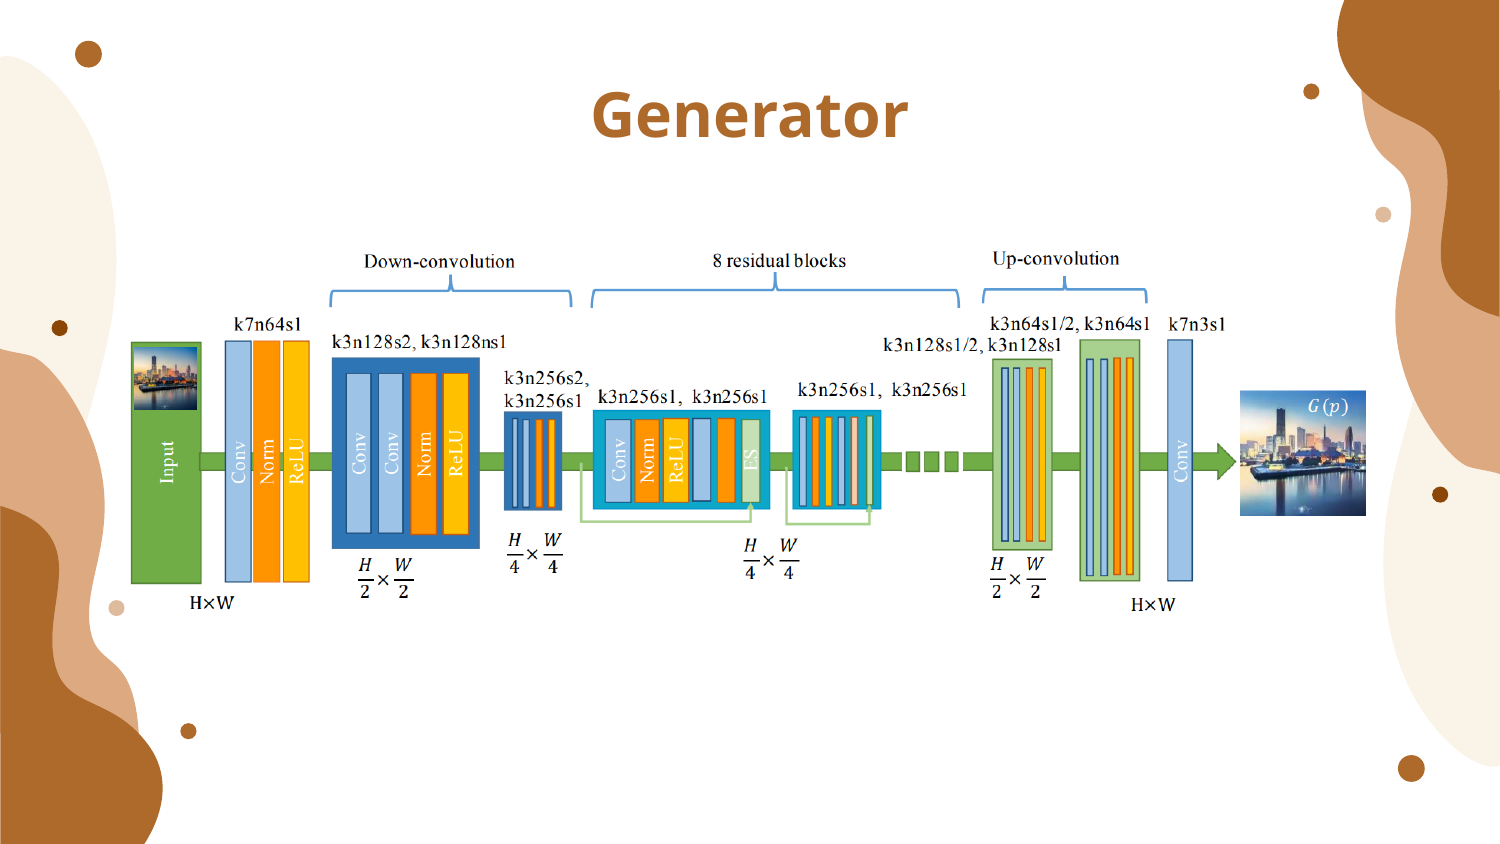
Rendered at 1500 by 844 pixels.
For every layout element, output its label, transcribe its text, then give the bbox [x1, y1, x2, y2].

title Generator [441, 59, 1059, 154]
picture [129, 244, 1369, 629]
